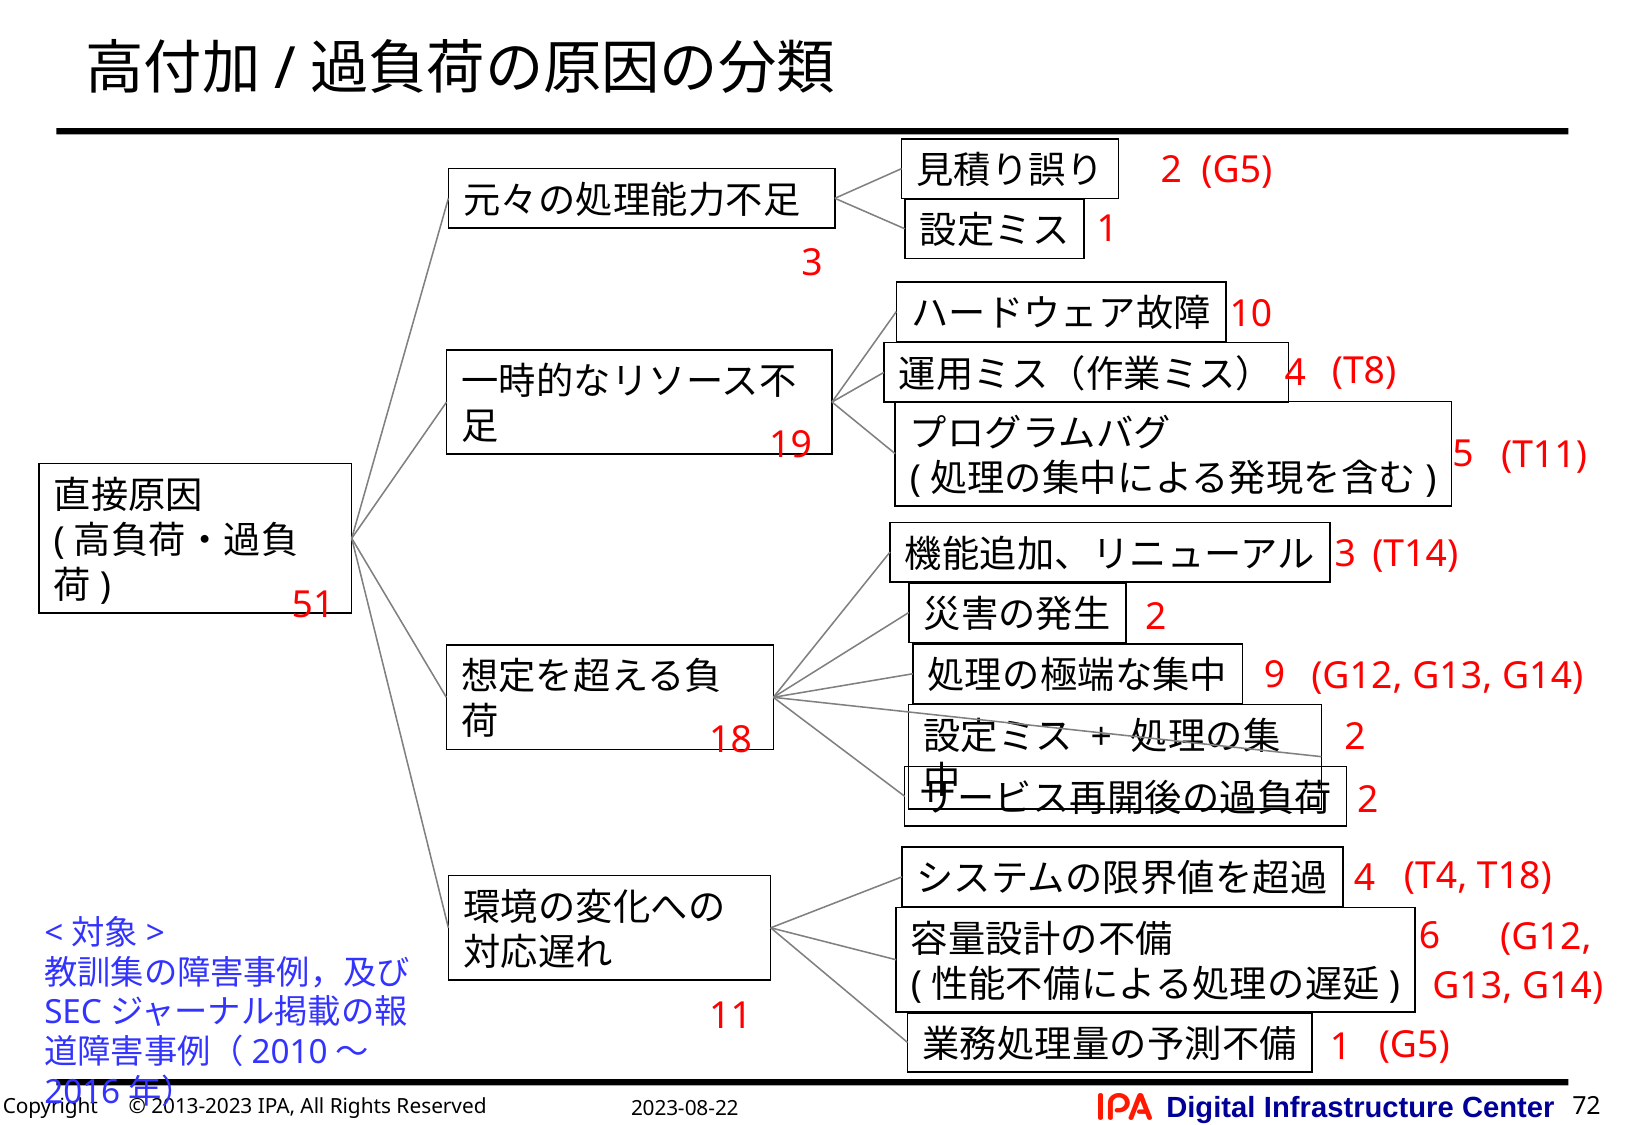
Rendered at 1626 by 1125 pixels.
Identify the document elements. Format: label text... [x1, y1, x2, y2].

text_box 9 [1249, 642, 1298, 702]
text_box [834, 168, 912, 199]
title 高付加/過負荷の原因の分類 [70, 17, 1311, 113]
text_box 4 [1339, 845, 1388, 906]
text_box G13, G14) [1417, 953, 1619, 1014]
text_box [351, 516, 449, 929]
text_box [834, 207, 912, 230]
text_box <対象> 教訓集の障害事例，及び SECジャーナル掲載の報道障害事例（2010～2016年） [29, 903, 441, 1118]
text_box 4 [1269, 340, 1318, 401]
text_box 2 [1342, 767, 1391, 828]
text_box 想定を超える負荷 [452, 645, 767, 750]
text_box 6 [1404, 904, 1453, 964]
text_box 環境の変化への 対応遅れ [448, 875, 771, 980]
text_box 元々の処理能力不足 [448, 168, 833, 229]
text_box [770, 877, 908, 926]
picture [1098, 1093, 1152, 1120]
text_box (G5) [1363, 1012, 1465, 1073]
text_box 処理の極端な集中 [914, 643, 1243, 704]
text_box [831, 379, 909, 455]
text_box (T8) [1317, 339, 1412, 399]
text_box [773, 552, 909, 612]
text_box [773, 612, 909, 672]
text_box 見積り誤り [901, 138, 1119, 199]
text_box 業務処理量の予測不備 [907, 1012, 1313, 1073]
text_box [770, 928, 908, 1044]
text_box プログラムバグ (処理の集中による発現を含む) [895, 401, 1452, 506]
text_box 設定ミス + 処理の集中 [915, 704, 1322, 755]
text_box 2 [1329, 704, 1378, 765]
text_box 2 [1130, 585, 1179, 645]
text_box 設定ミス + 処理の集中 [908, 714, 1322, 809]
text_box 直接原因 (高負荷・過負荷) [38, 463, 345, 613]
text_box 2 (G5) [1145, 137, 1288, 197]
text_box ハードウェア故障 [896, 281, 1226, 342]
text_box (T14) [1357, 522, 1474, 582]
text_box サービス再開後の過負荷 [904, 766, 1347, 827]
text_box 機能追加、リニューアル [890, 522, 1319, 582]
text_box 19 [754, 412, 831, 472]
text_box システムの限界値を超過 [901, 847, 1343, 907]
text_box 運用ミス（作業ミス） [913, 342, 1269, 401]
text_box (T11) [1486, 422, 1603, 483]
text_box (G12, [1485, 904, 1617, 965]
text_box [351, 198, 449, 381]
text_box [773, 675, 910, 797]
text_box 5 [1437, 421, 1486, 482]
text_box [351, 379, 447, 514]
text_box 51 [276, 572, 345, 633]
text_box 10 [1214, 281, 1295, 341]
text_box 18 [694, 707, 768, 768]
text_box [831, 372, 909, 379]
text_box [831, 311, 909, 372]
text_box 3 [1319, 522, 1357, 582]
text_box 設定ミス [904, 199, 1085, 259]
text_box (T4, T18) [1389, 844, 1568, 904]
text_box 1 [1081, 196, 1130, 257]
text_box 容量設計の不備 (性能不備による処理の遅延) [913, 907, 1416, 1012]
text_box (G12, G13, G14) [1296, 643, 1599, 704]
text_box 11 [694, 983, 765, 1044]
text_box 一時的なリソース不足 [452, 349, 826, 455]
text_box 災害の発生 [913, 582, 1127, 643]
text_box 3 [786, 230, 835, 291]
text_box 1 [1315, 1014, 1363, 1075]
